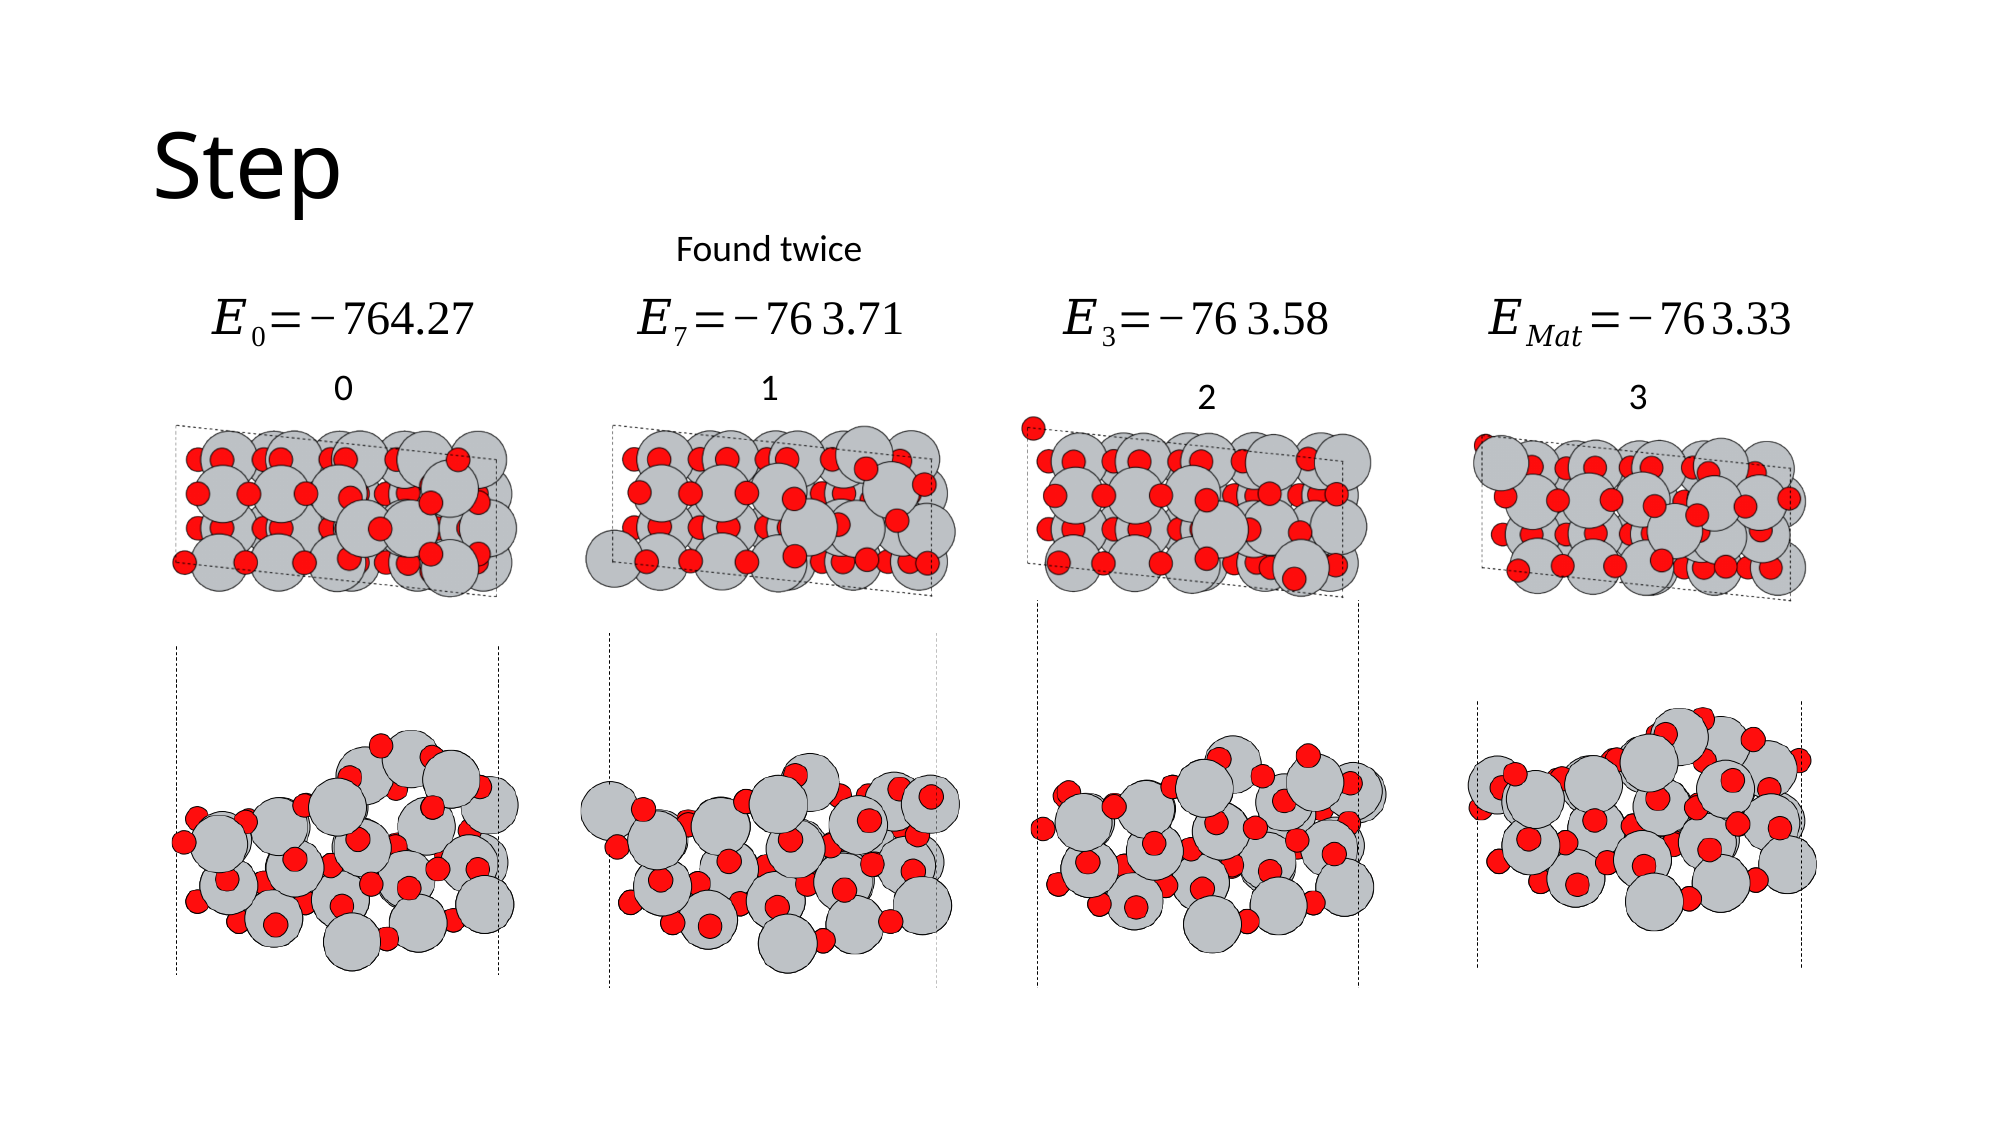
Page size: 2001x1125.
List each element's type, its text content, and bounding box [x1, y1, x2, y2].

title Step [137, 59, 1863, 278]
picture [135, 294, 1402, 988]
picture [1446, 324, 1831, 970]
text_box Found twice [661, 216, 878, 277]
